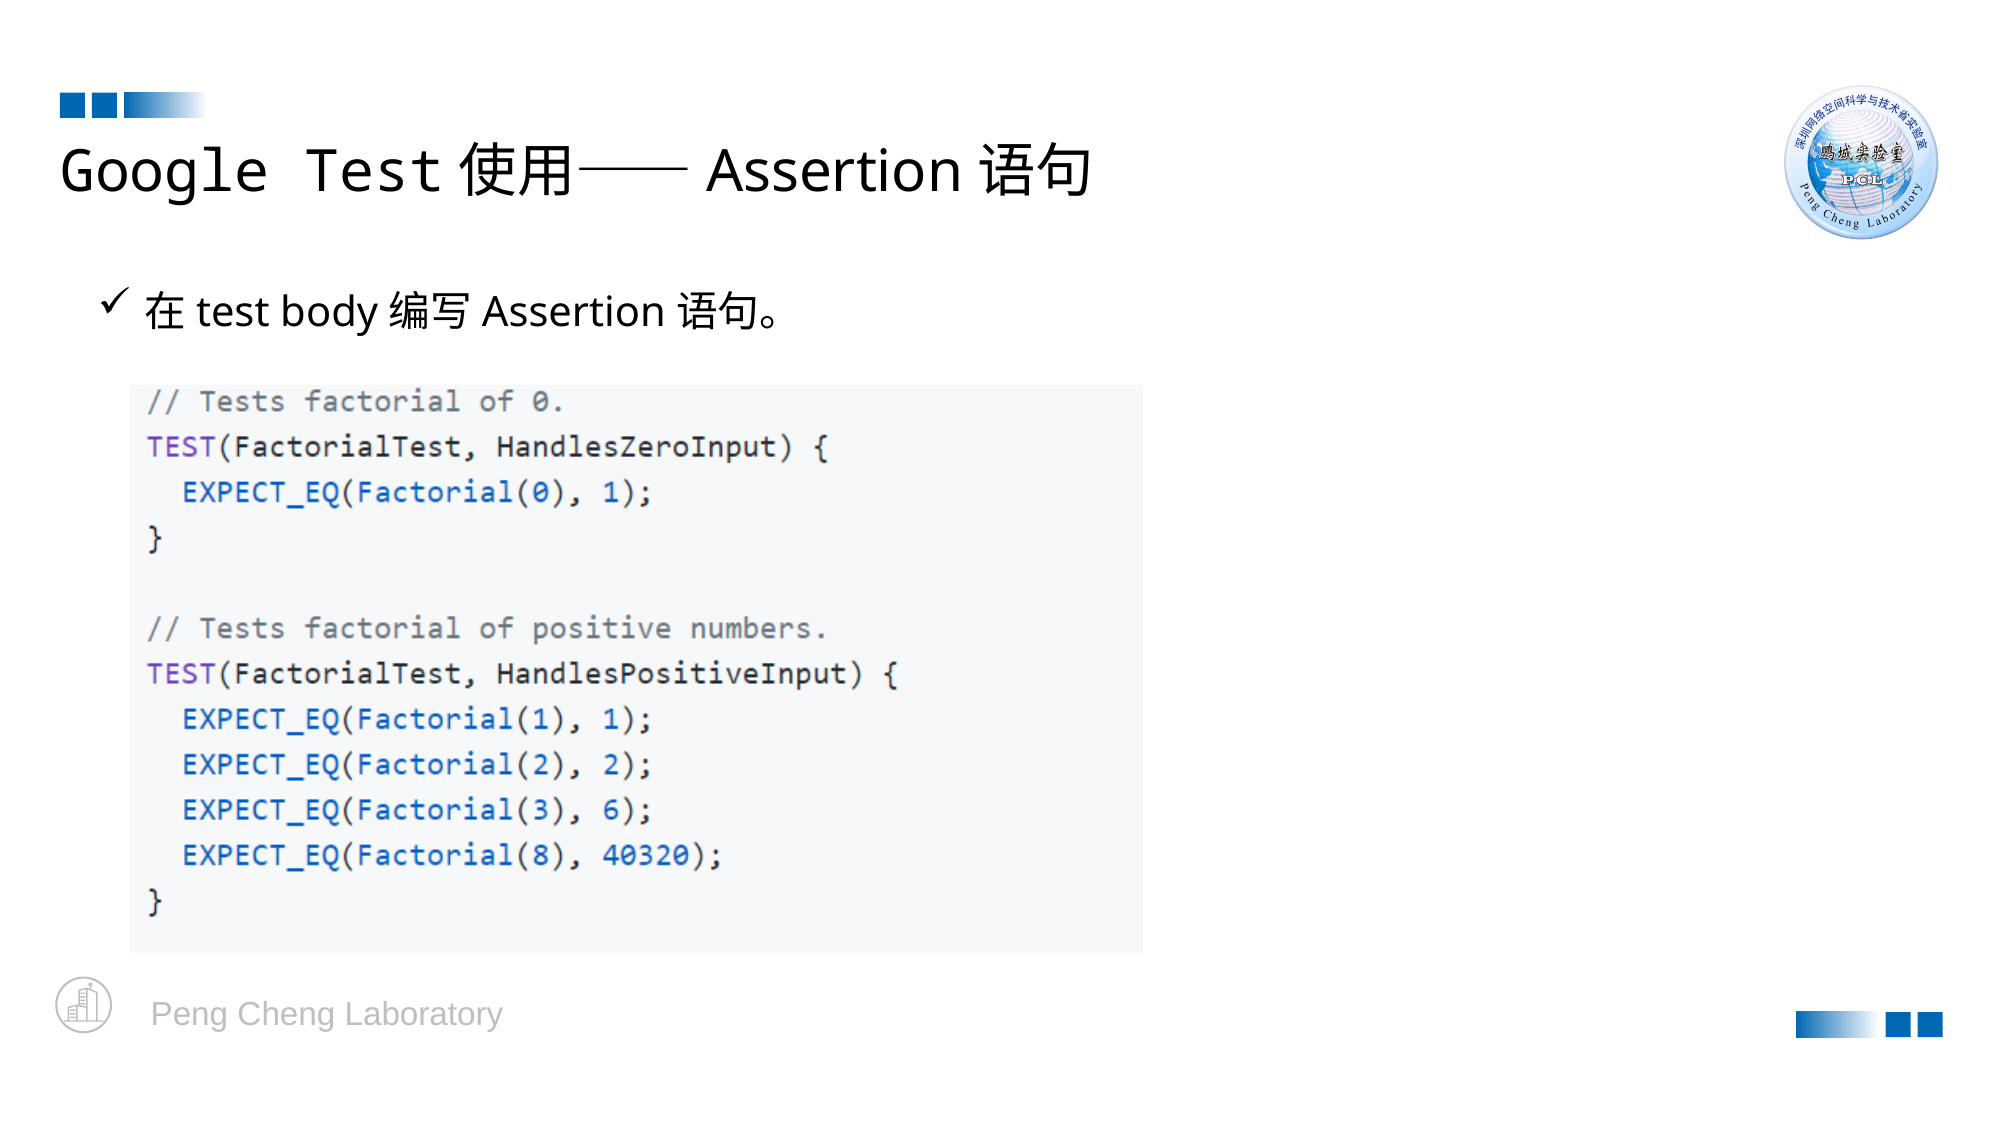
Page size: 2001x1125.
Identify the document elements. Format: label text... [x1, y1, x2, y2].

text_box 在test body编写Assertion语句。 [82, 252, 1594, 447]
text_box Google Test使用——Assertion语句 [45, 125, 1228, 210]
picture [130, 385, 1143, 953]
picture [1784, 85, 1939, 240]
